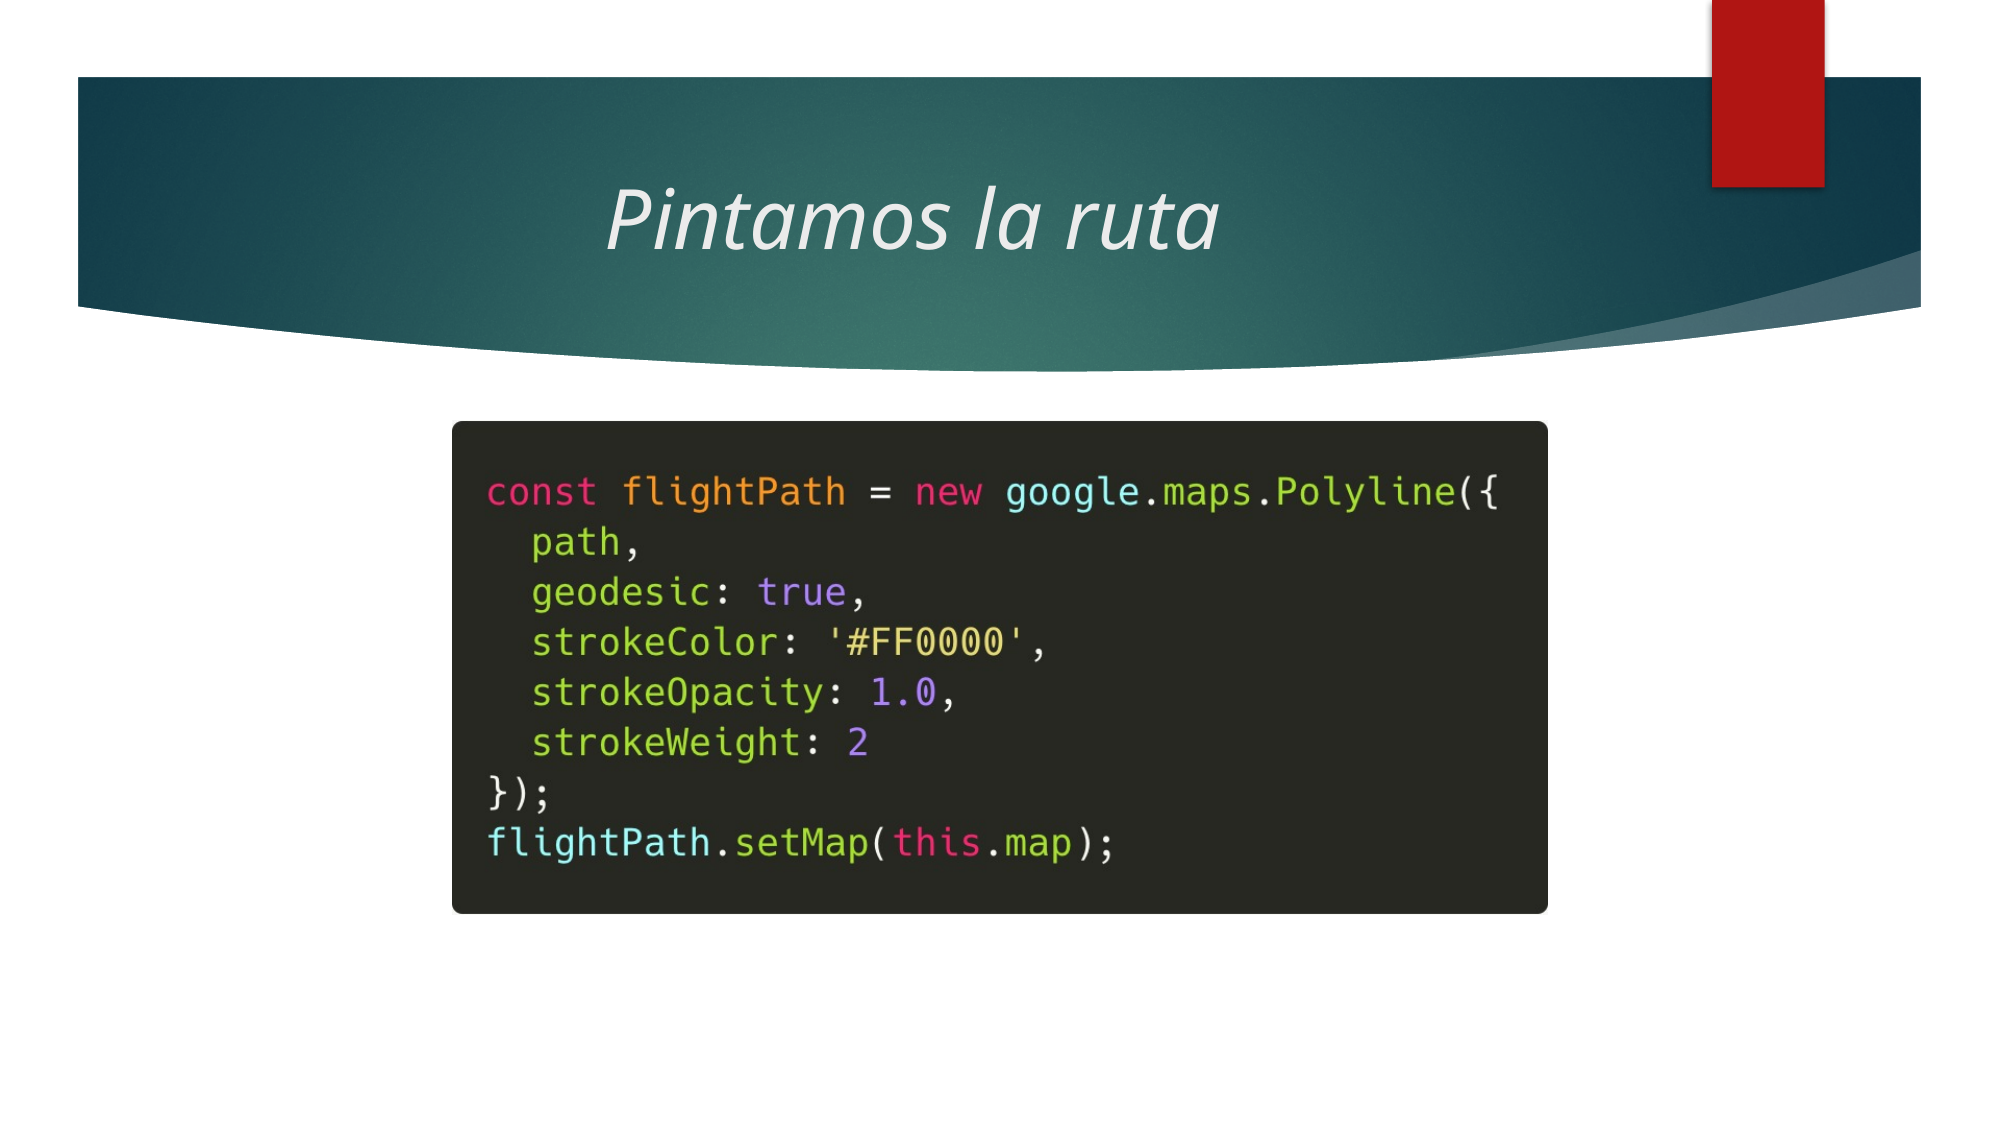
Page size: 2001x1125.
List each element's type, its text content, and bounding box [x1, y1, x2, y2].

title Pintamos la ruta [188, 158, 1637, 275]
picture [451, 420, 1549, 915]
